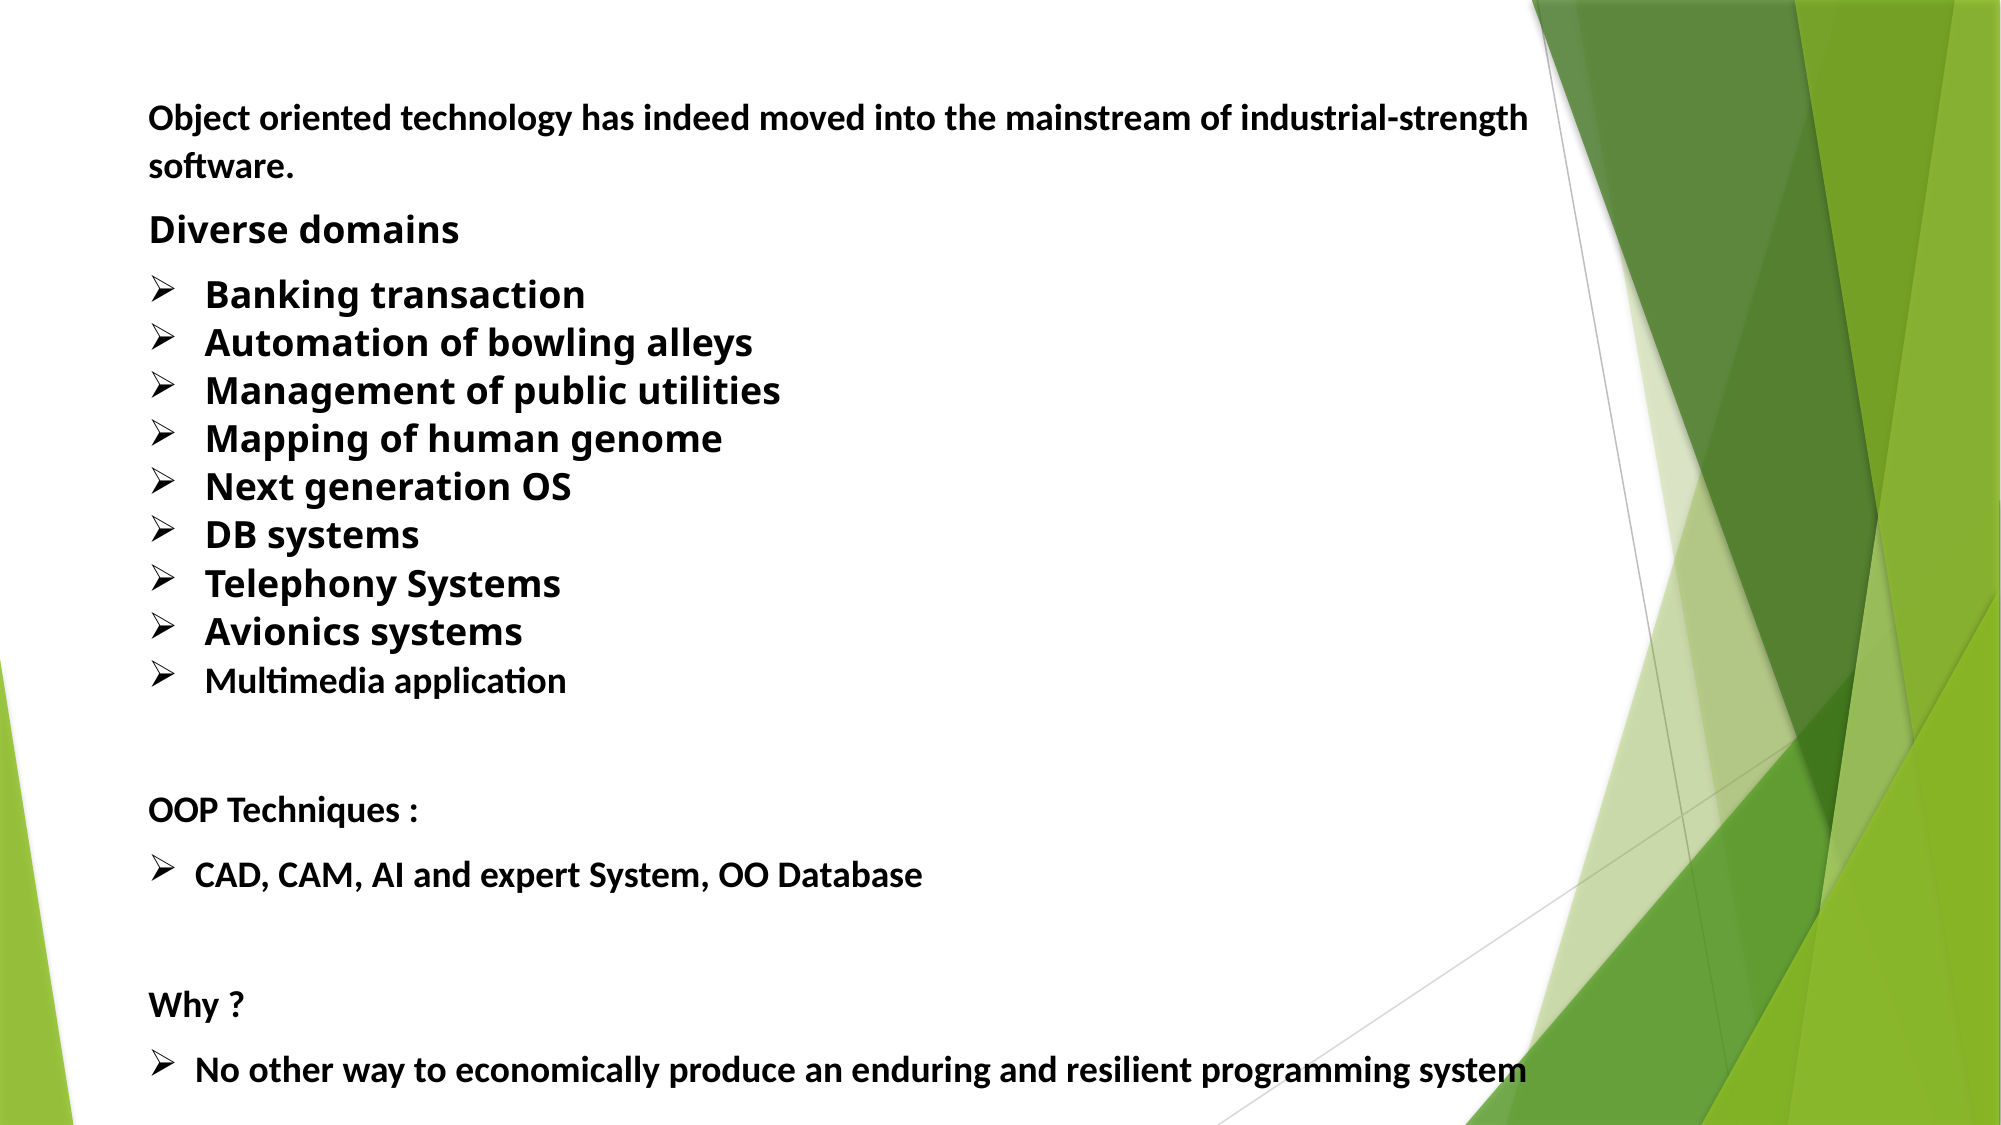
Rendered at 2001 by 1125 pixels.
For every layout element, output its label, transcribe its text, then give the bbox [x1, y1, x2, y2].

text_box Object oriented technology has indeed moved into the mainstream of industrial-strength software. Diverse domains Banking transaction Automation of bowling alleys Management of public utilities Mapping of human genome Next generation OS DB systems Telephony Systems Avionics systems Multimedia application OOP Techniques : CAD, CAM, AI and expert System, OO Database Why ? No other way to economically produce an enduring and resilient programming system [133, 82, 1552, 1097]
